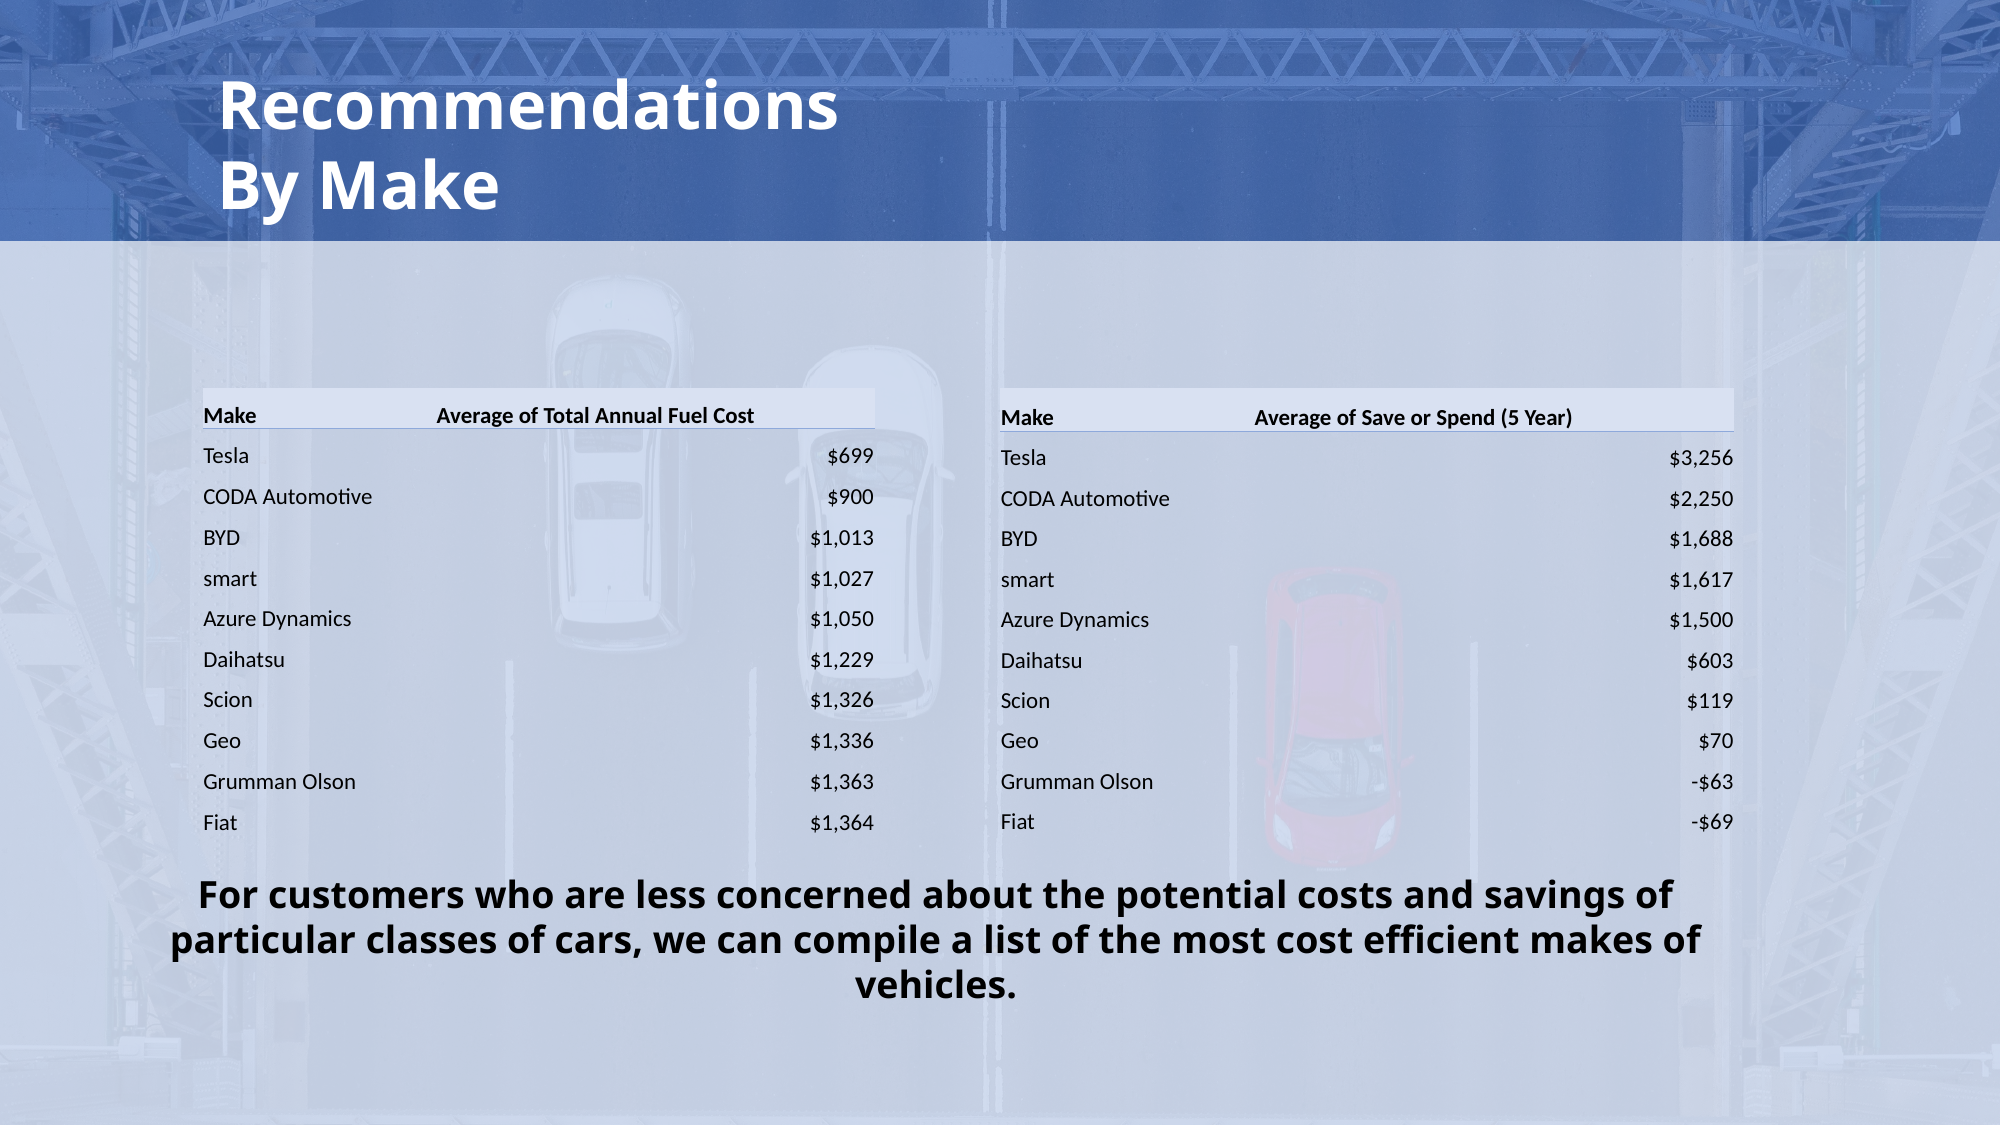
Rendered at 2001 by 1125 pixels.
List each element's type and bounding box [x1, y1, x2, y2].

picture [0, 241, 2000, 1125]
list [0, 0, 2000, 241]
